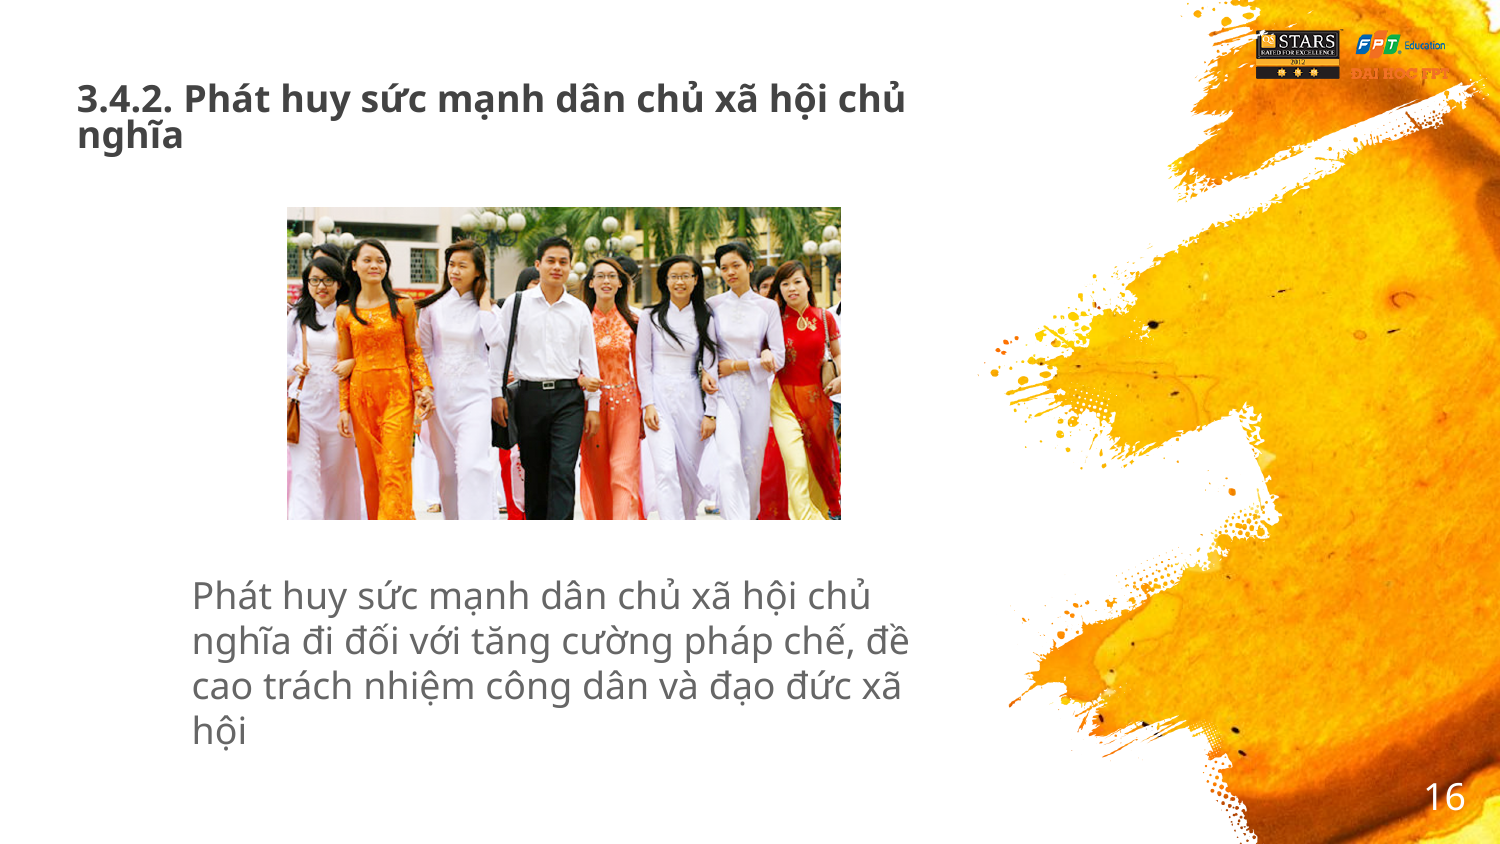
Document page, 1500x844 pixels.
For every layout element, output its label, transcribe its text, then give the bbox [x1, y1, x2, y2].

title 3.4.2. Phát huy sức mạnh dân chủ xã hội chủ nghĩa [61, 83, 966, 171]
list Phát huy sức mạnh dân chủ xã hội chủ nghĩa đi đối với tăng cường pháp chế, đề cao trách nhiệm công dân và đạo đức xã hội [155, 557, 972, 814]
slide_number 16 [1391, 766, 1482, 832]
picture [0, 0, 1500, 844]
